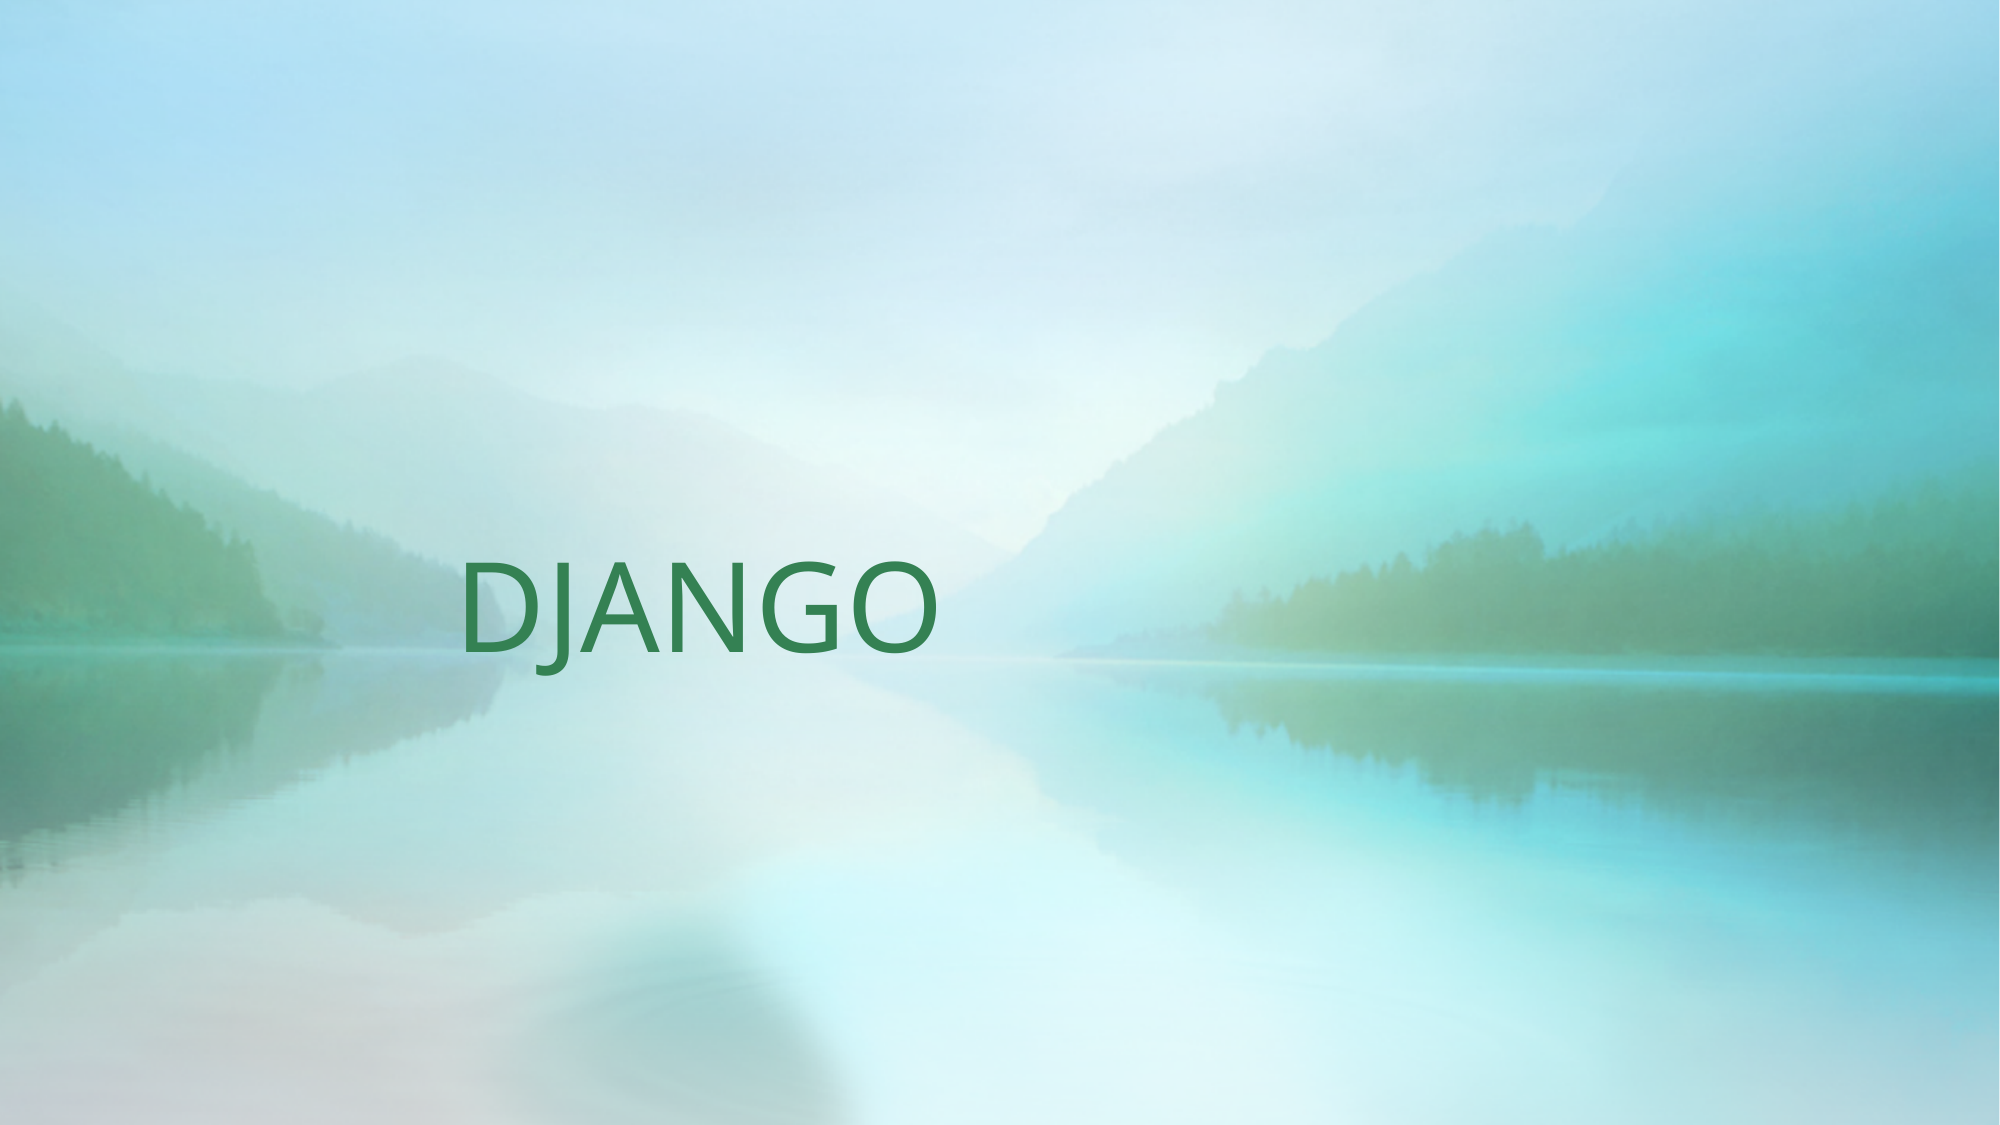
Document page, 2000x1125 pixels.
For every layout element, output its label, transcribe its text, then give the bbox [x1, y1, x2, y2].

picture [0, 0, 2000, 1125]
title DJANGO [212, 162, 1600, 688]
